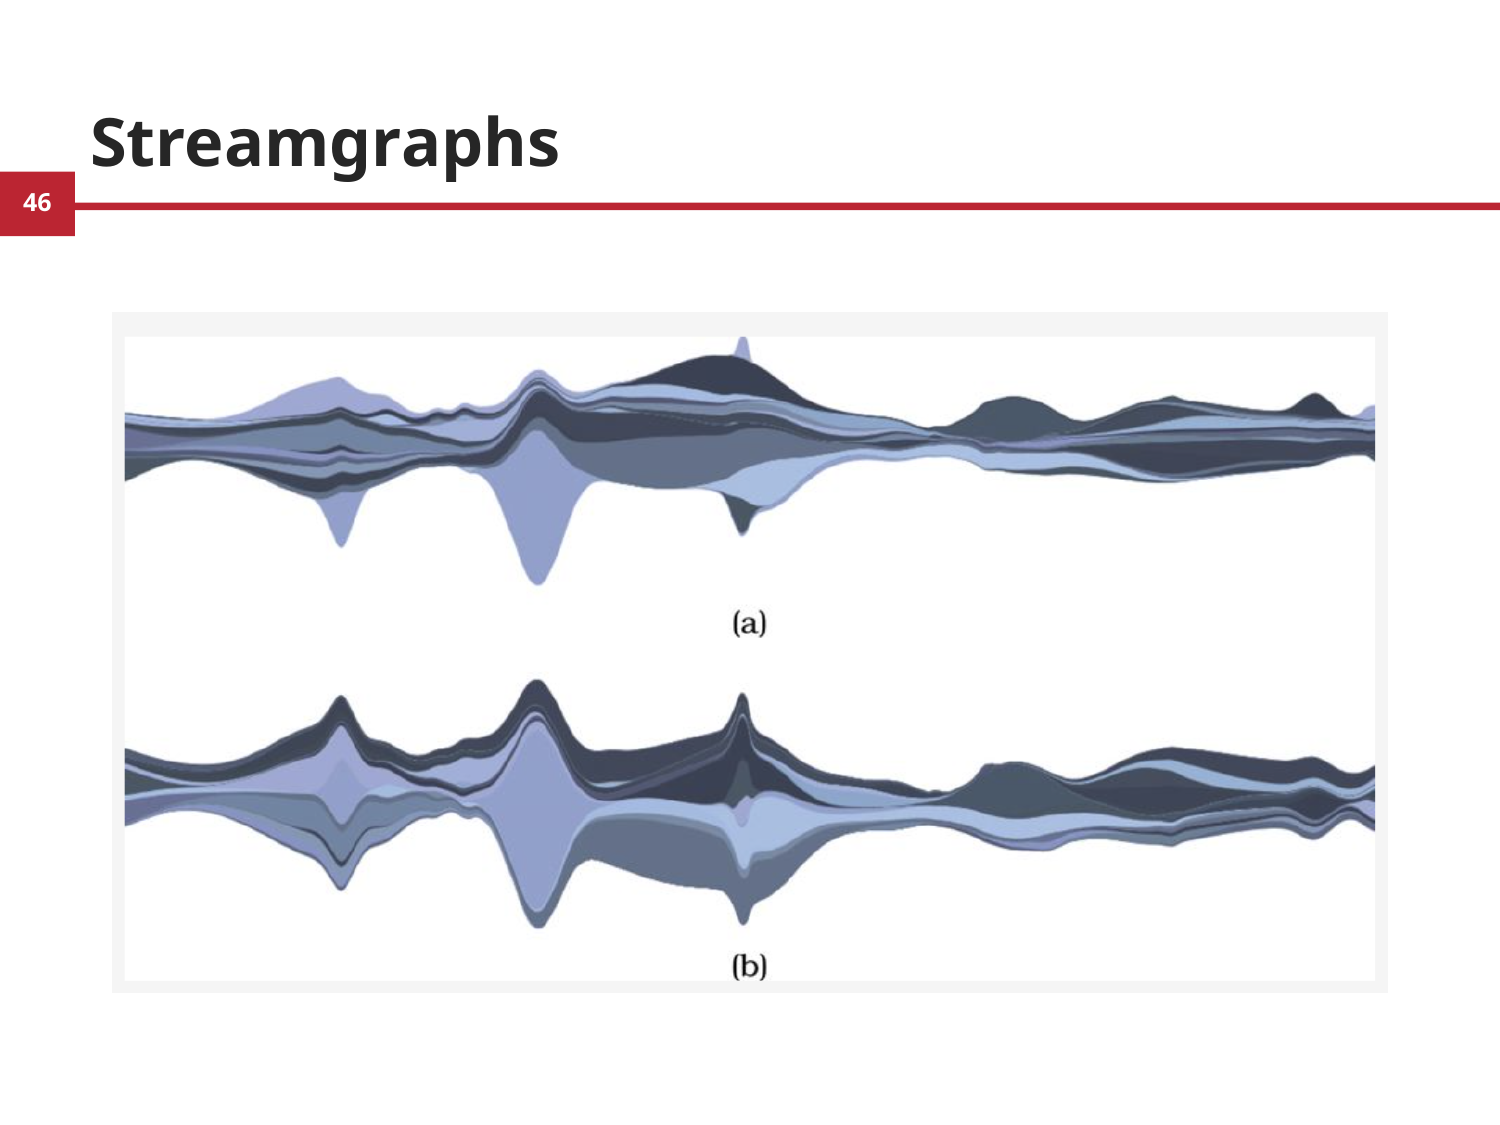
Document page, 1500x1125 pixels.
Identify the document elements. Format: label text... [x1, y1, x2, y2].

title Streamgraphs [75, 56, 1425, 188]
picture [111, 311, 1389, 994]
